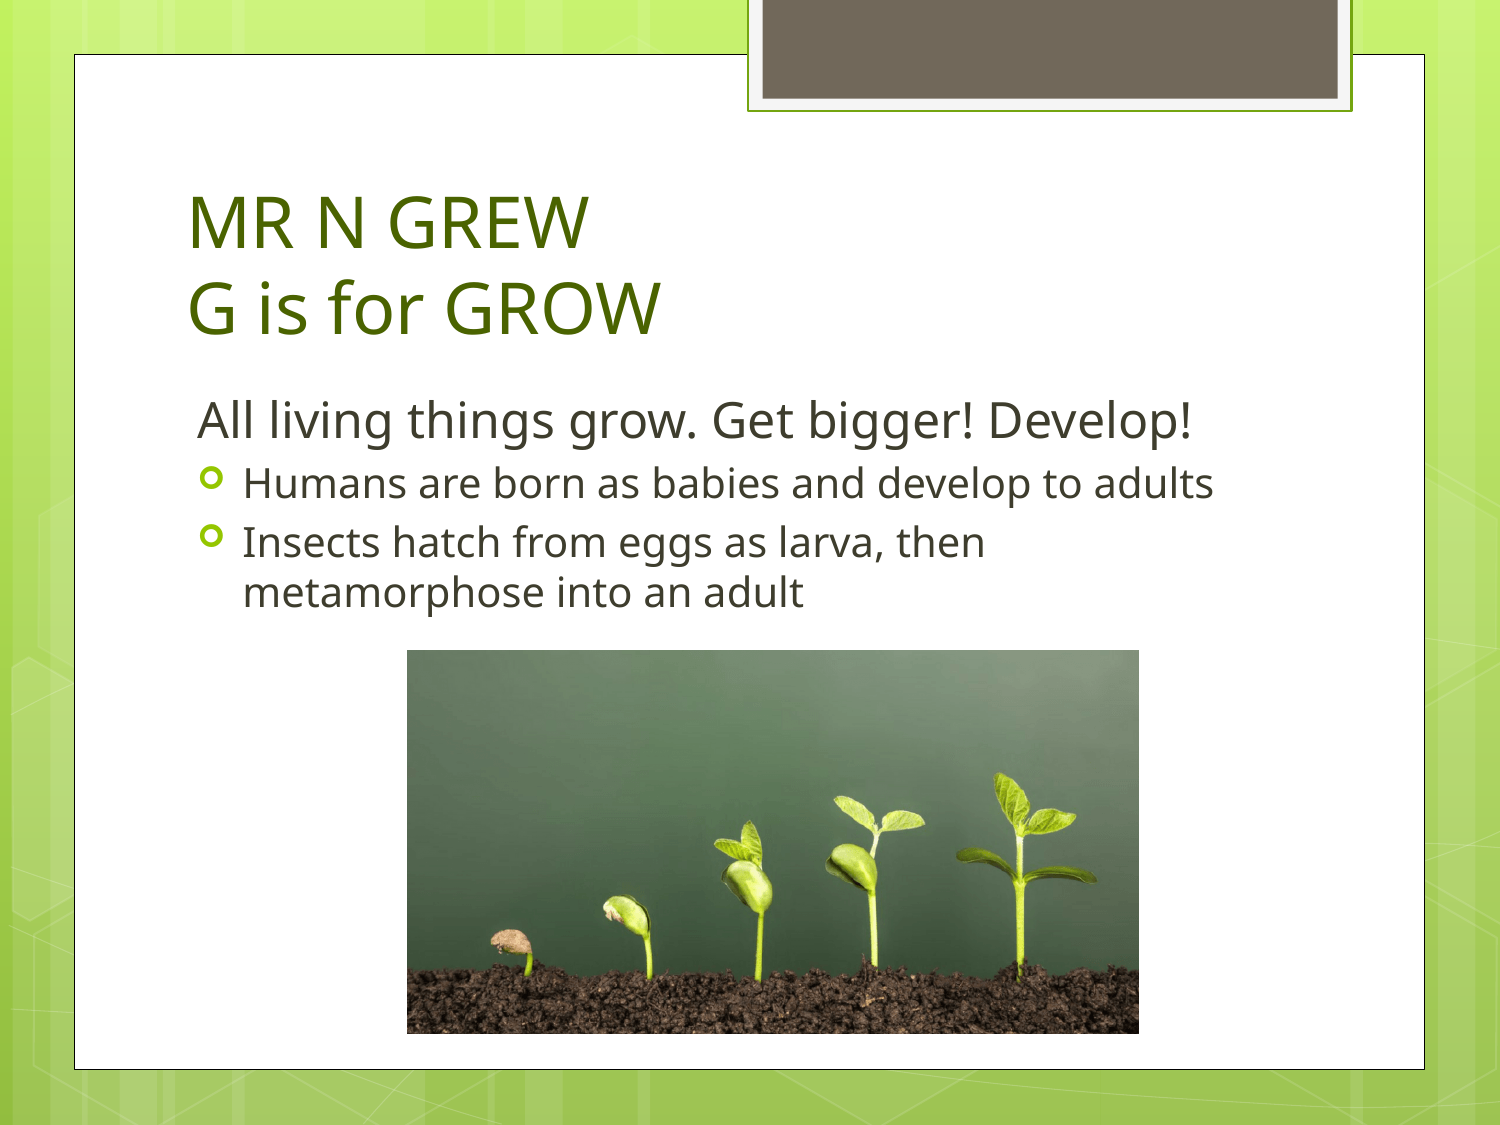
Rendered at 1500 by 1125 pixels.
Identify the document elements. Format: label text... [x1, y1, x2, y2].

list All living things grow. Get bigger! Develop! Humans are born as babies and develop to adults Insects hatch from eggs as larva, then metamorphose into an adult [171, 381, 1283, 1035]
picture [407, 649, 1140, 1034]
title MR N GREW G is for GROW [171, 168, 1324, 357]
